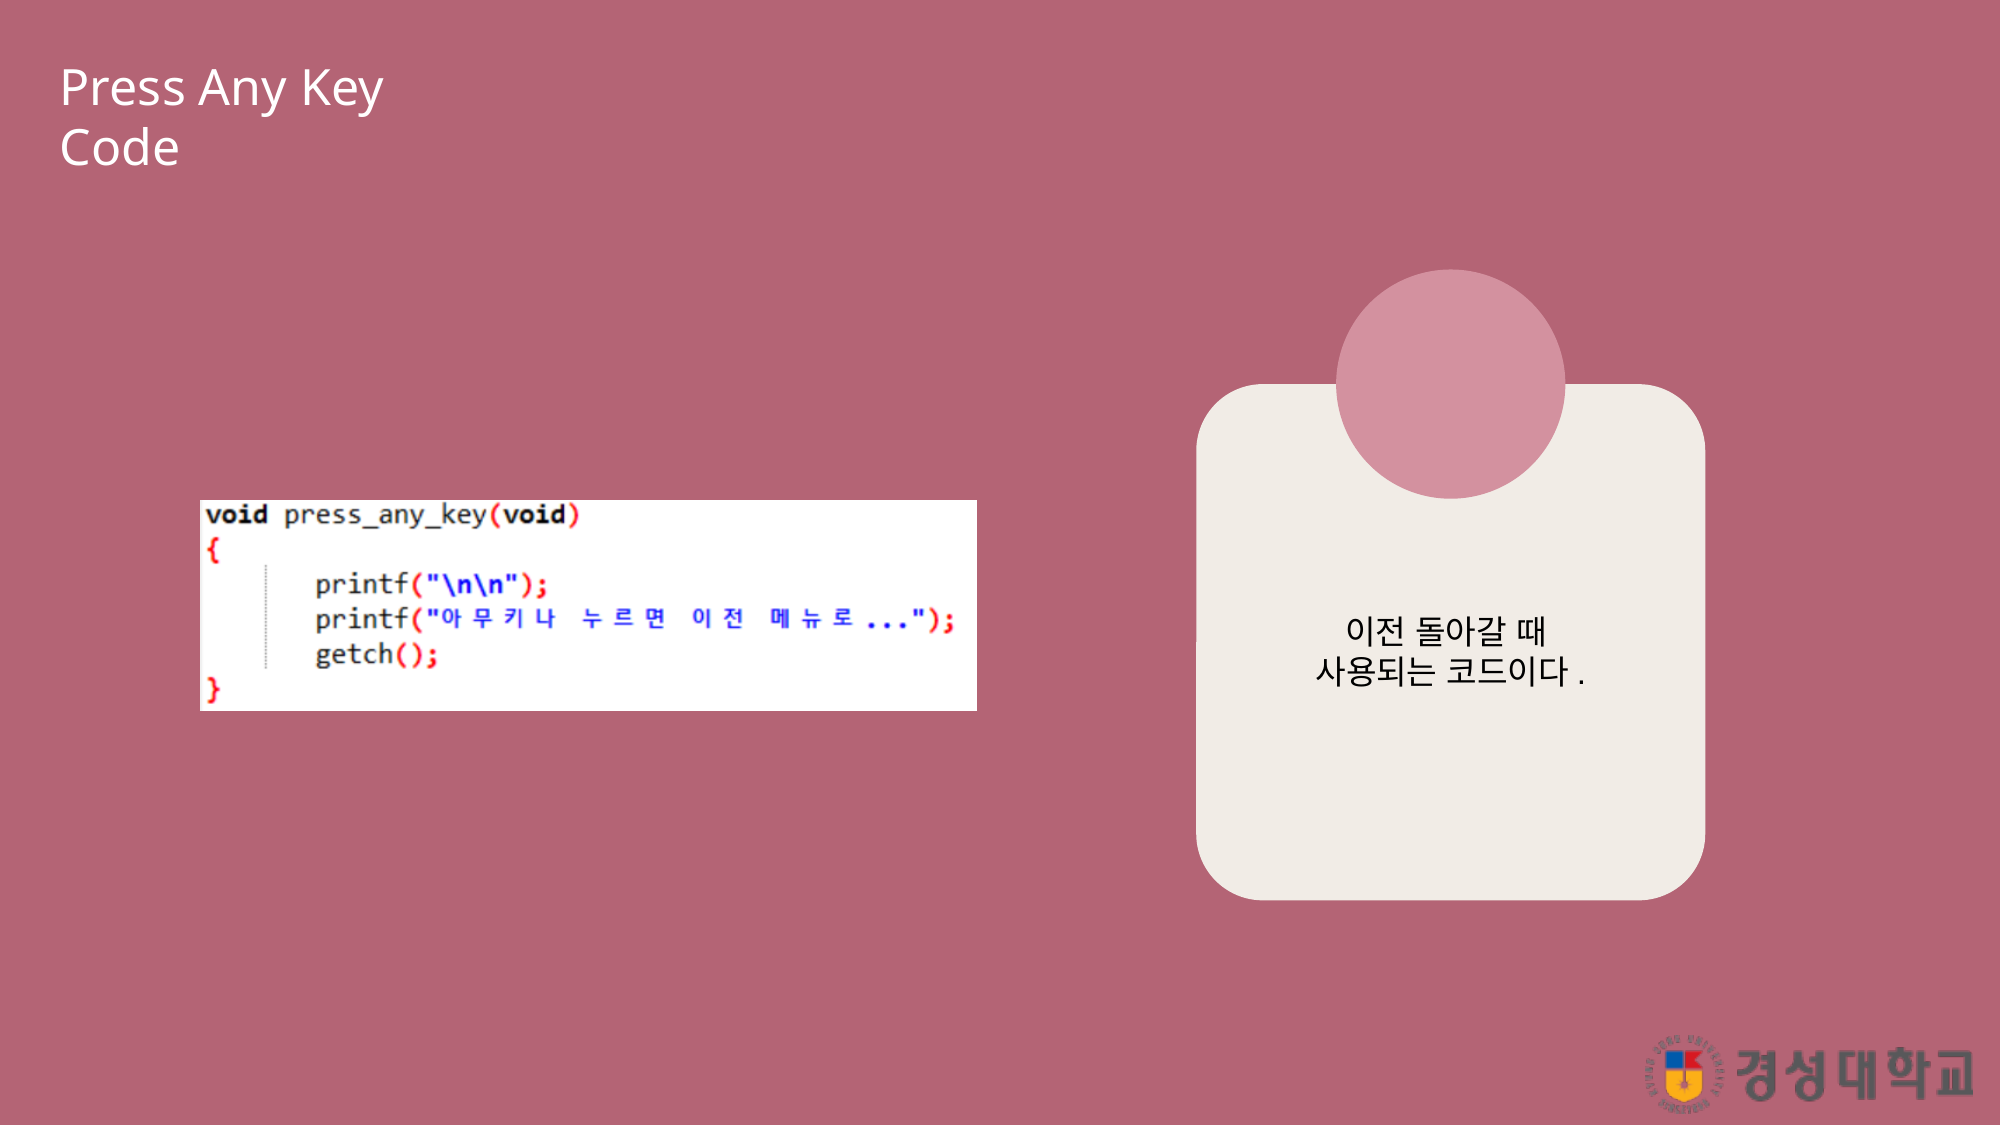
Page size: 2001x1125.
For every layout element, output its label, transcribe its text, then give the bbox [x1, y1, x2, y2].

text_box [1196, 269, 1706, 901]
text_box Press Any Key Code [44, 48, 480, 183]
picture [1645, 1035, 1973, 1114]
picture [200, 500, 977, 711]
